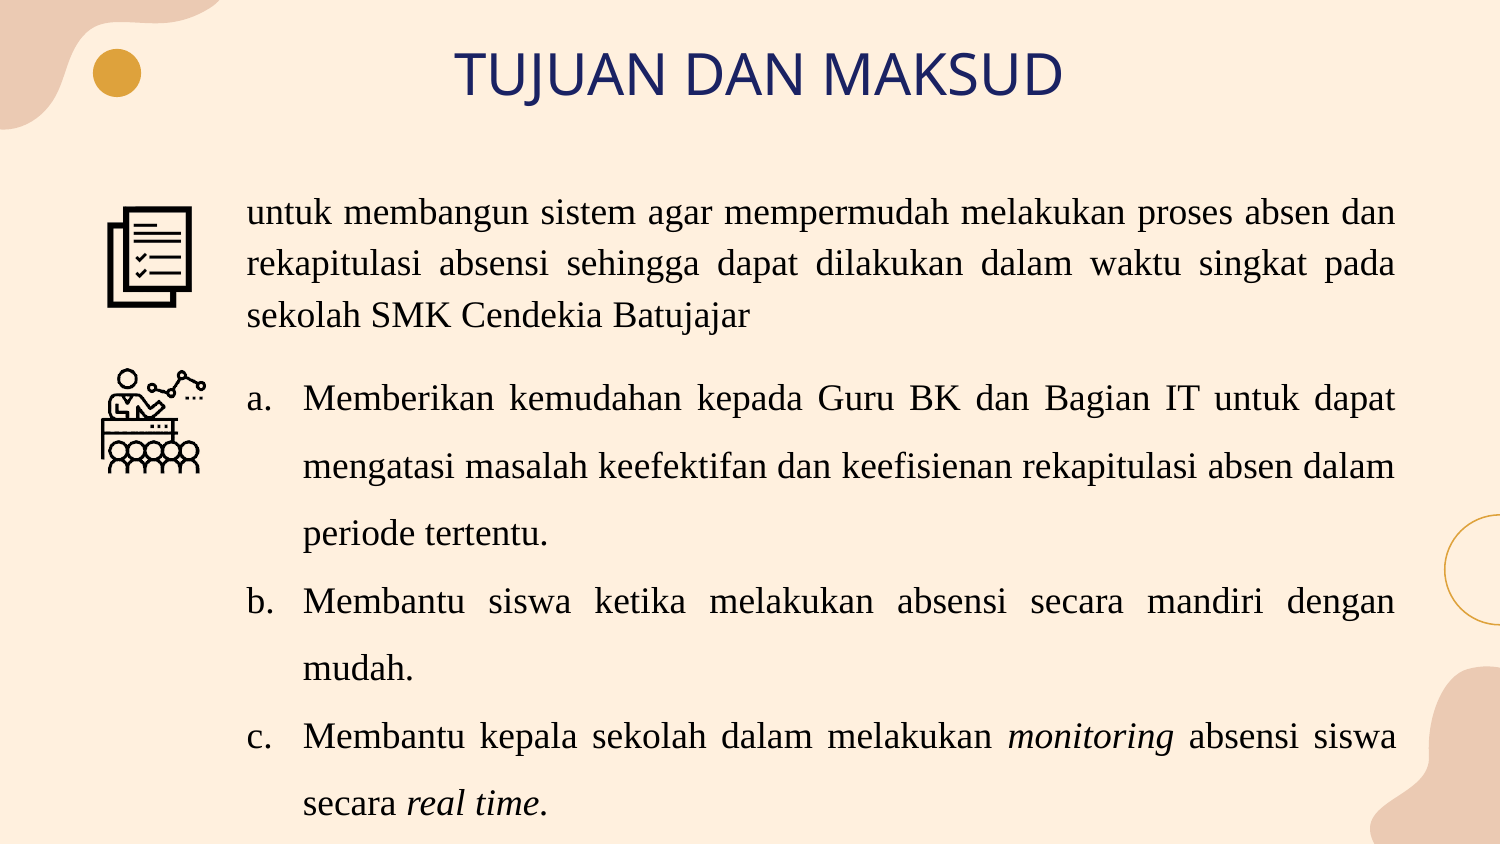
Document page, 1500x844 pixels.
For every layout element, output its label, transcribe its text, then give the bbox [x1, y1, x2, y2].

picture [106, 206, 193, 308]
text_box untuk membangun sistem agar mempermudah melakukan proses absen dan rekapitulasi absensi sehingga dapat dilakukan dalam waktu singkat pada sekolah SMK Cendekia Batujajar [231, 172, 1412, 343]
picture [84, 368, 216, 476]
text_box Memberikan kemudahan kepada Guru BK dan Bagian IT untuk dapat mengatasi masalah keefektifan dan keefisienan rekapitulasi absen dalam periode tertentu. Membantu siswa ketika melakukan absensi secara mandiri dengan mudah. Membantu kepala sekolah dalam melakukan monitoring absensi siswa secara real time. [231, 343, 1412, 831]
title TUJUAN DAN MAKSUD [107, 24, 1412, 119]
